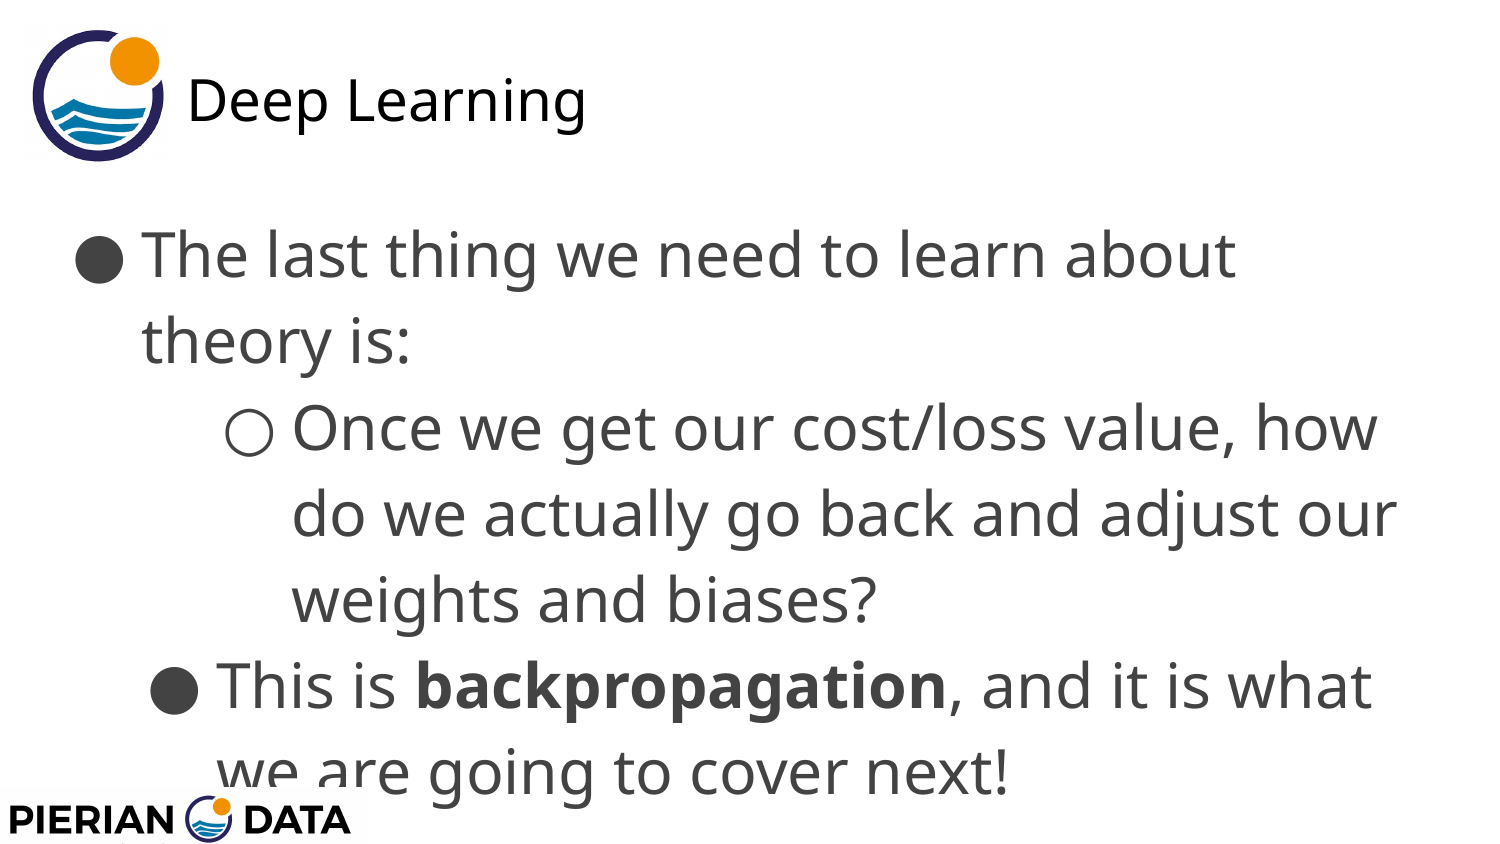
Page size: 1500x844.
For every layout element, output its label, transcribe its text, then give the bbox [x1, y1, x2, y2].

list The last thing we need to learn about theory is: Once we get our cost/loss value, how do we actually go back and adjust our weights and biases? This is backpropagation, and it is what we are going to cover next! [51, 189, 1449, 750]
picture [0, 787, 368, 844]
title Deep Learning [176, 48, 1449, 143]
picture [24, 24, 172, 167]
